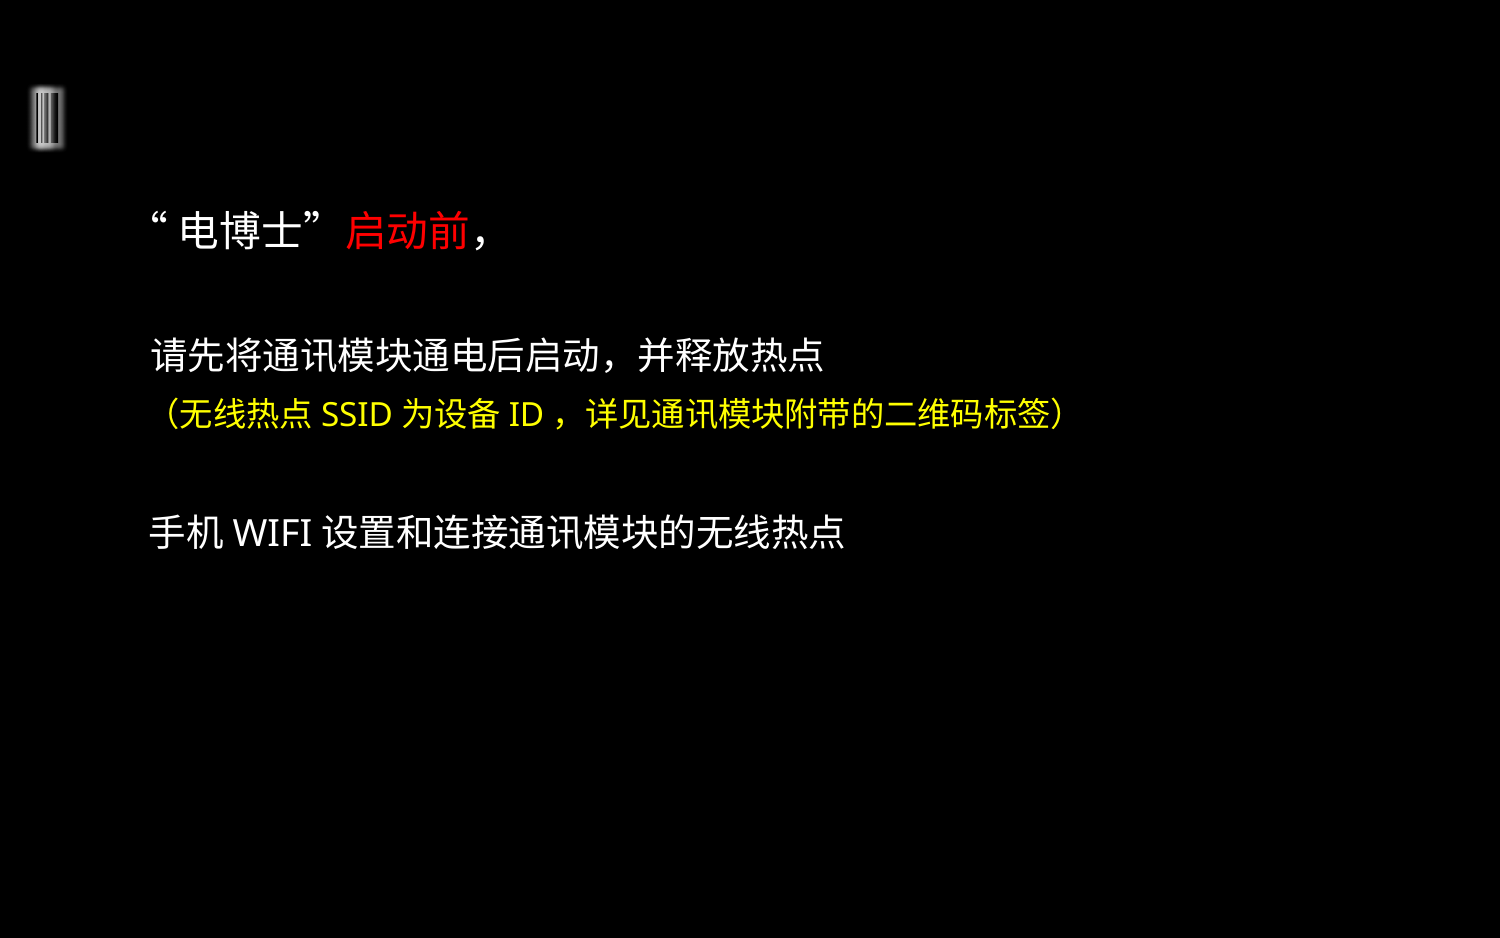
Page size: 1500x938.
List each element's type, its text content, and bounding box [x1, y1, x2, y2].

text_box 手机WIFI设置和连接通讯模块的无线热点 [122, 501, 1281, 564]
text_box （无线热点SSID为设备ID，详见通讯模块附带的二维码标签） [120, 385, 1247, 441]
text_box 请先将通讯模块通电后启动，并释放热点 [123, 324, 1090, 385]
text_box “电博士”启动前， [100, 197, 1258, 259]
